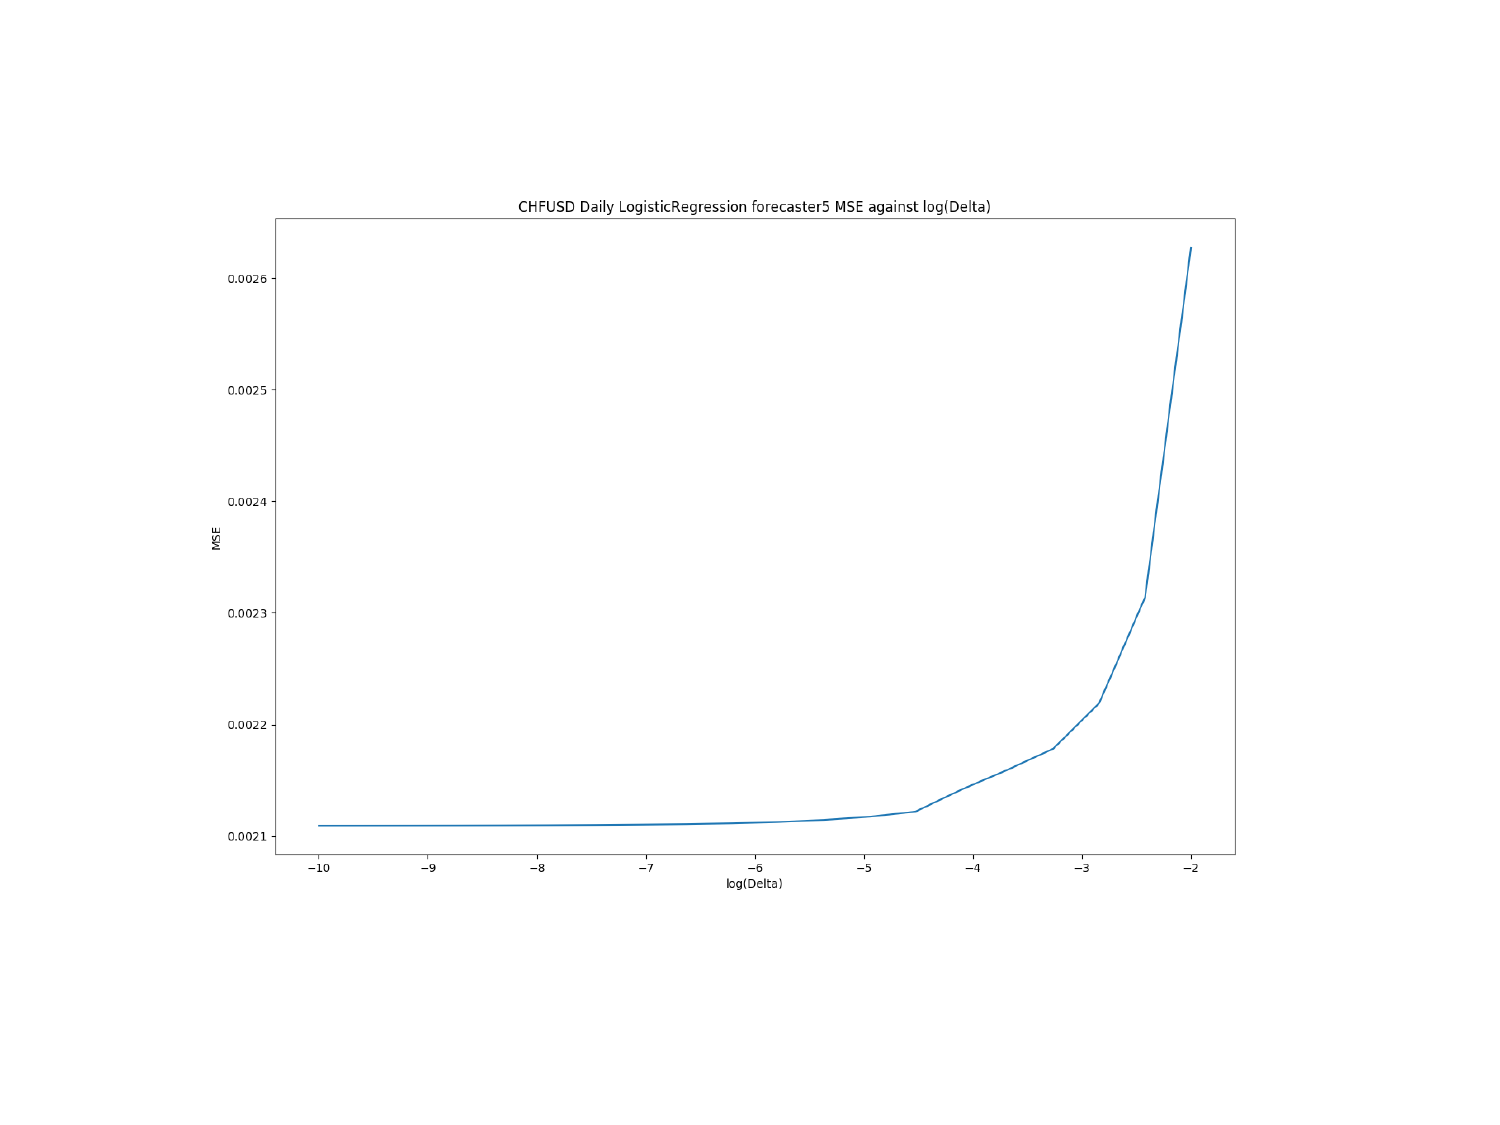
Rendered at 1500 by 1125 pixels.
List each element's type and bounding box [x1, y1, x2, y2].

picture [119, 119, 1358, 946]
